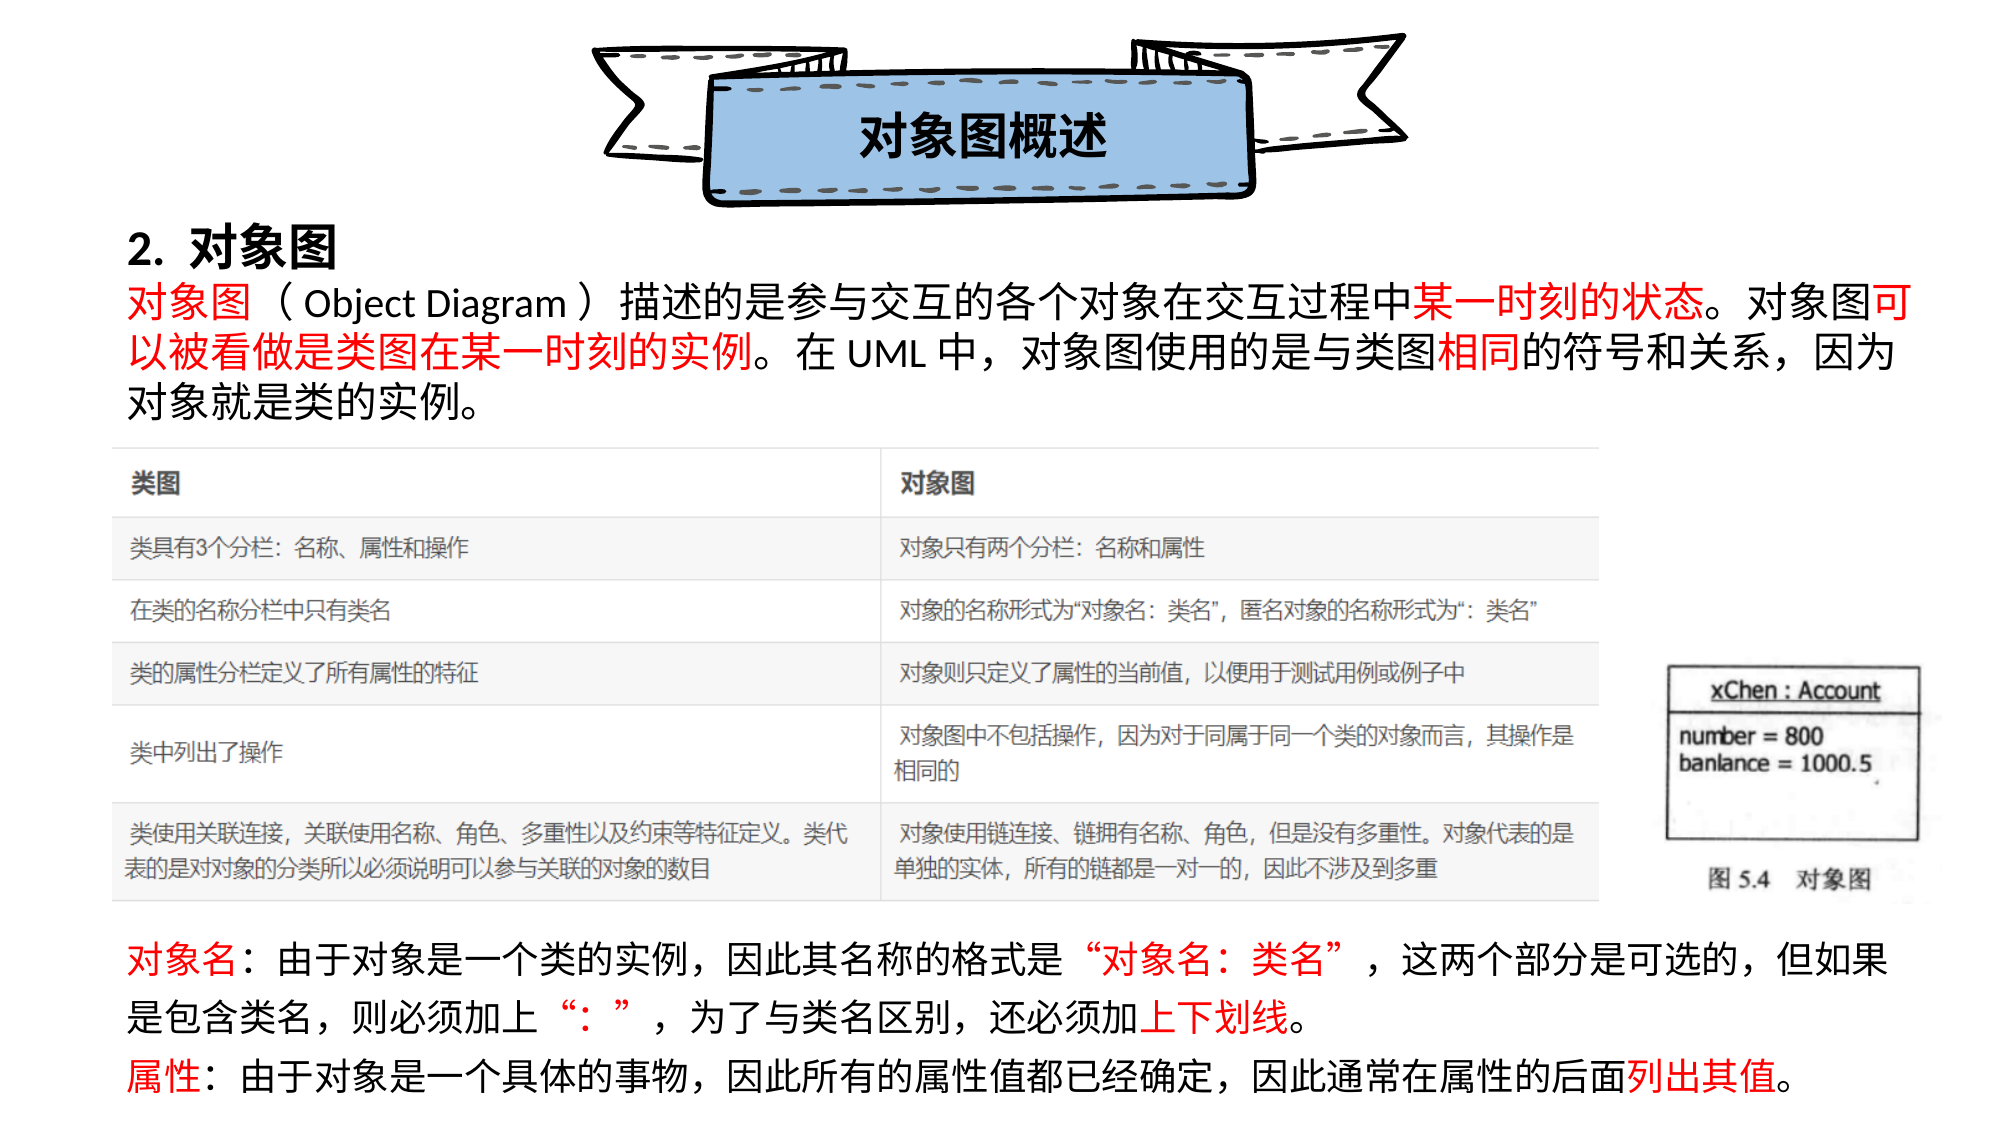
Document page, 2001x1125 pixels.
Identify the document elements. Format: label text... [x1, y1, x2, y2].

text_box 对象名：由于对象是一个类的实例，因此其名称的格式是“对象名：类名”，这两个部分是可选的，但如果是包含类名，则必须加上“：”，为了与类名区别，还必须加上下划线。 属性：由于对象是一个具体的事物，因此所有的属性值都已经确定，因此通常在属性的后面列出其值。 [112, 915, 1931, 1106]
picture [112, 445, 1599, 904]
picture [1651, 651, 1942, 904]
text_box 2. 对象图 对象图（Object Diagram）描述的是参与交互的各个对象在交互过程中某一时刻的状态。对象图可以被看做是类图在某一时刻的实例。在UML中，对象图使用的是与类图相同的符号和关系，因为对象就是类的实例。 [112, 208, 1942, 434]
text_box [590, 32, 1410, 209]
